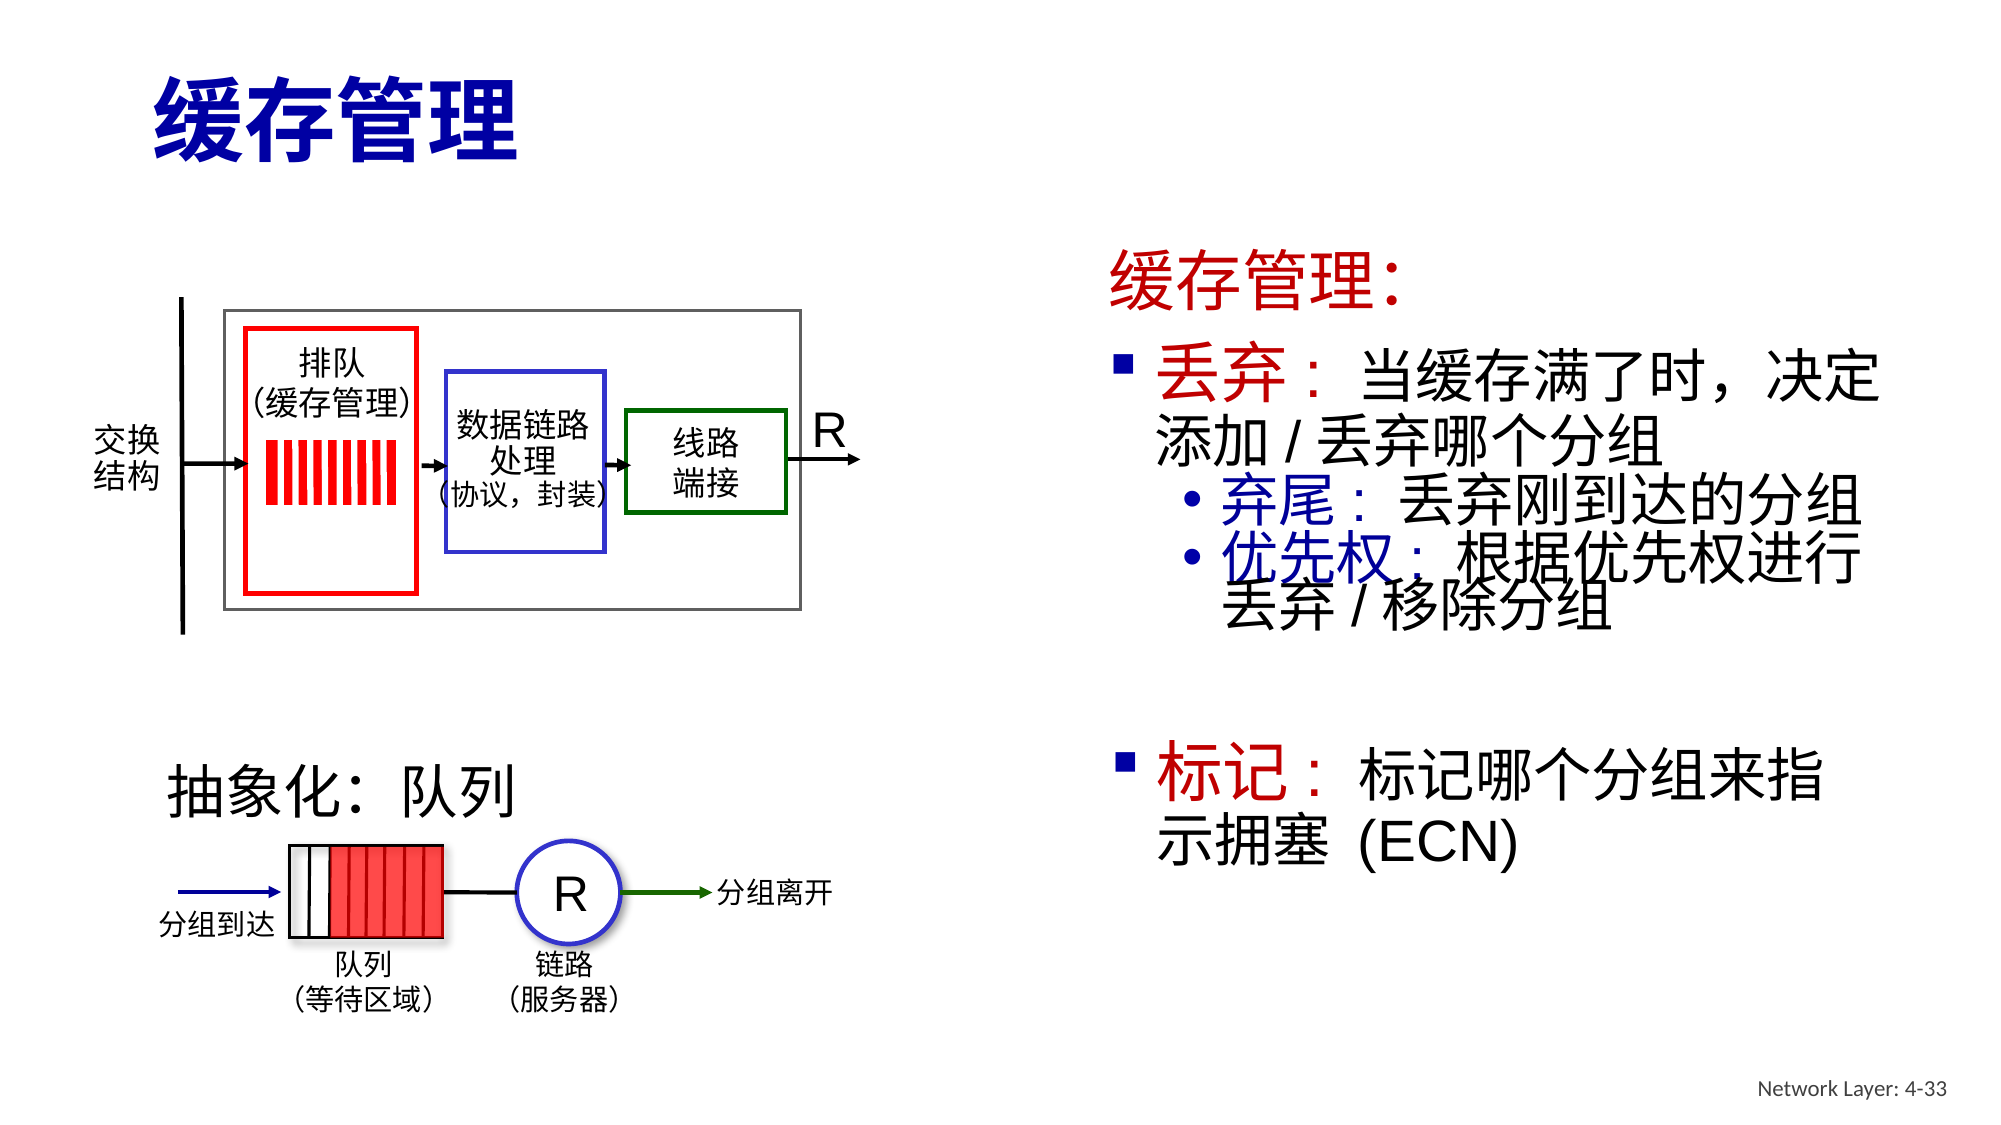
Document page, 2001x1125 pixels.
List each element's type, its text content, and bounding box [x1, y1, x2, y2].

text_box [142, 747, 850, 1026]
text_box 缓存管理： 丢弃: 当缓存满了时，决定添加/丢弃哪个分组 弃尾: 丢弃刚到达的分组 优先权: 根据优先权进行丢弃/移除分组 [1091, 239, 1907, 1062]
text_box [215, 328, 449, 594]
text_box [604, 458, 632, 472]
text_box 数据链路 处理 （协议，封装） [450, 396, 596, 524]
text_box 标记: 标记哪个分组来指示拥塞 (ECN) [1074, 731, 1889, 931]
text_box R [796, 389, 863, 465]
slide_number Network Layer: 4-33 [1512, 1056, 1963, 1117]
text_box 交换 结构 [54, 395, 200, 523]
text_box [224, 310, 801, 610]
text_box [449, 371, 605, 553]
text_box 线路 端接 [626, 410, 786, 513]
title 缓存管理 [137, 51, 1863, 198]
